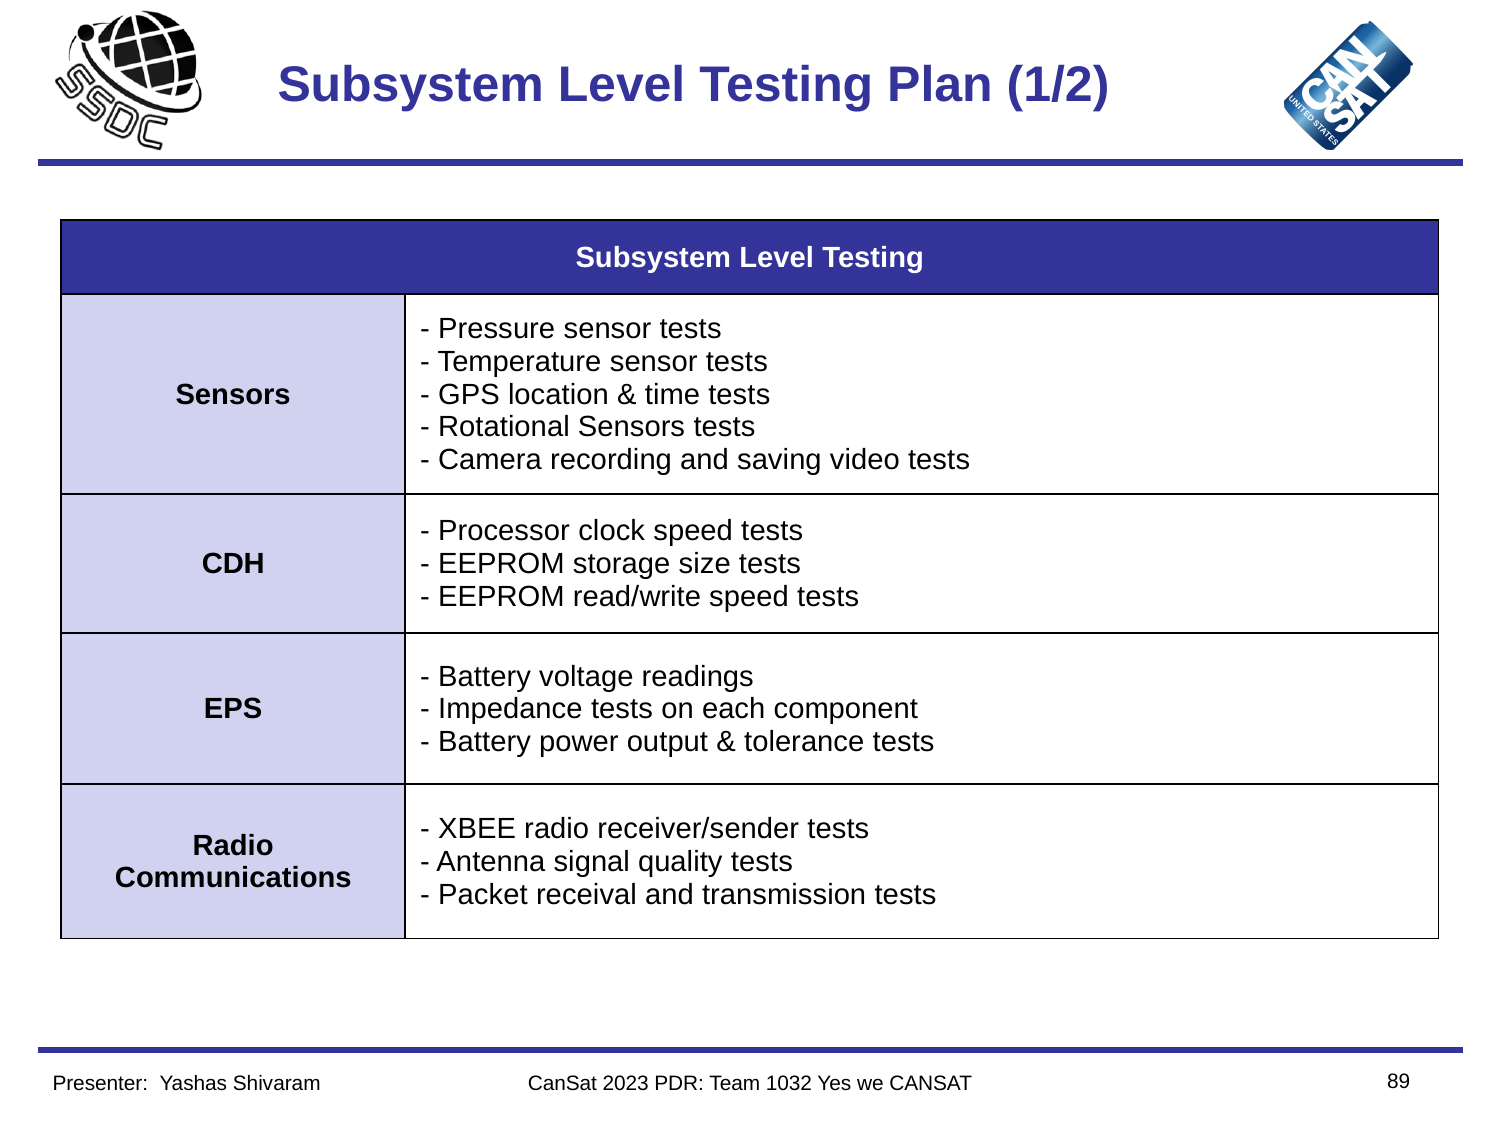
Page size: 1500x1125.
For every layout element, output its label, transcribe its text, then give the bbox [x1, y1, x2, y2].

text_box Presenter: Yashas Shivaram [37, 1062, 413, 1103]
table_cell - Processor clock speed tests​ - EEPROM storage size tests​ - EEPROM read/write speed tests​ [406, 495, 1438, 632]
title Subsystem Level Testing Plan (1/2) [265, 12, 1238, 150]
table_cell - Pressure sensor tests - Temperature sensor tests - GPS location & time tests​ - Rotational Sensors tests - Camera recording and saving video tests [406, 295, 1438, 493]
picture [1284, 21, 1413, 150]
footer CanSat 2023 PDR: Team 1032 Yes we CANSAT [450, 1062, 1050, 1103]
table_cell - Battery voltage readings​ - Impedance tests on each component​ - Battery power output & tolerance tests​ [406, 634, 1438, 783]
table_header Subsystem Level Testing​ [62, 221, 1438, 293]
table_cell - XBEE radio receiver/sender tests - Antenna signal quality tests - Packet receival and transmission tests [406, 785, 1438, 938]
table_cell Sensors​ [62, 295, 404, 493]
table_cell Radio Communications [62, 785, 404, 938]
table_cell EPS​ [62, 634, 404, 783]
table_cell CDH​ [62, 495, 404, 632]
picture [10, 6, 263, 153]
slide_number 89 [1312, 1059, 1425, 1100]
